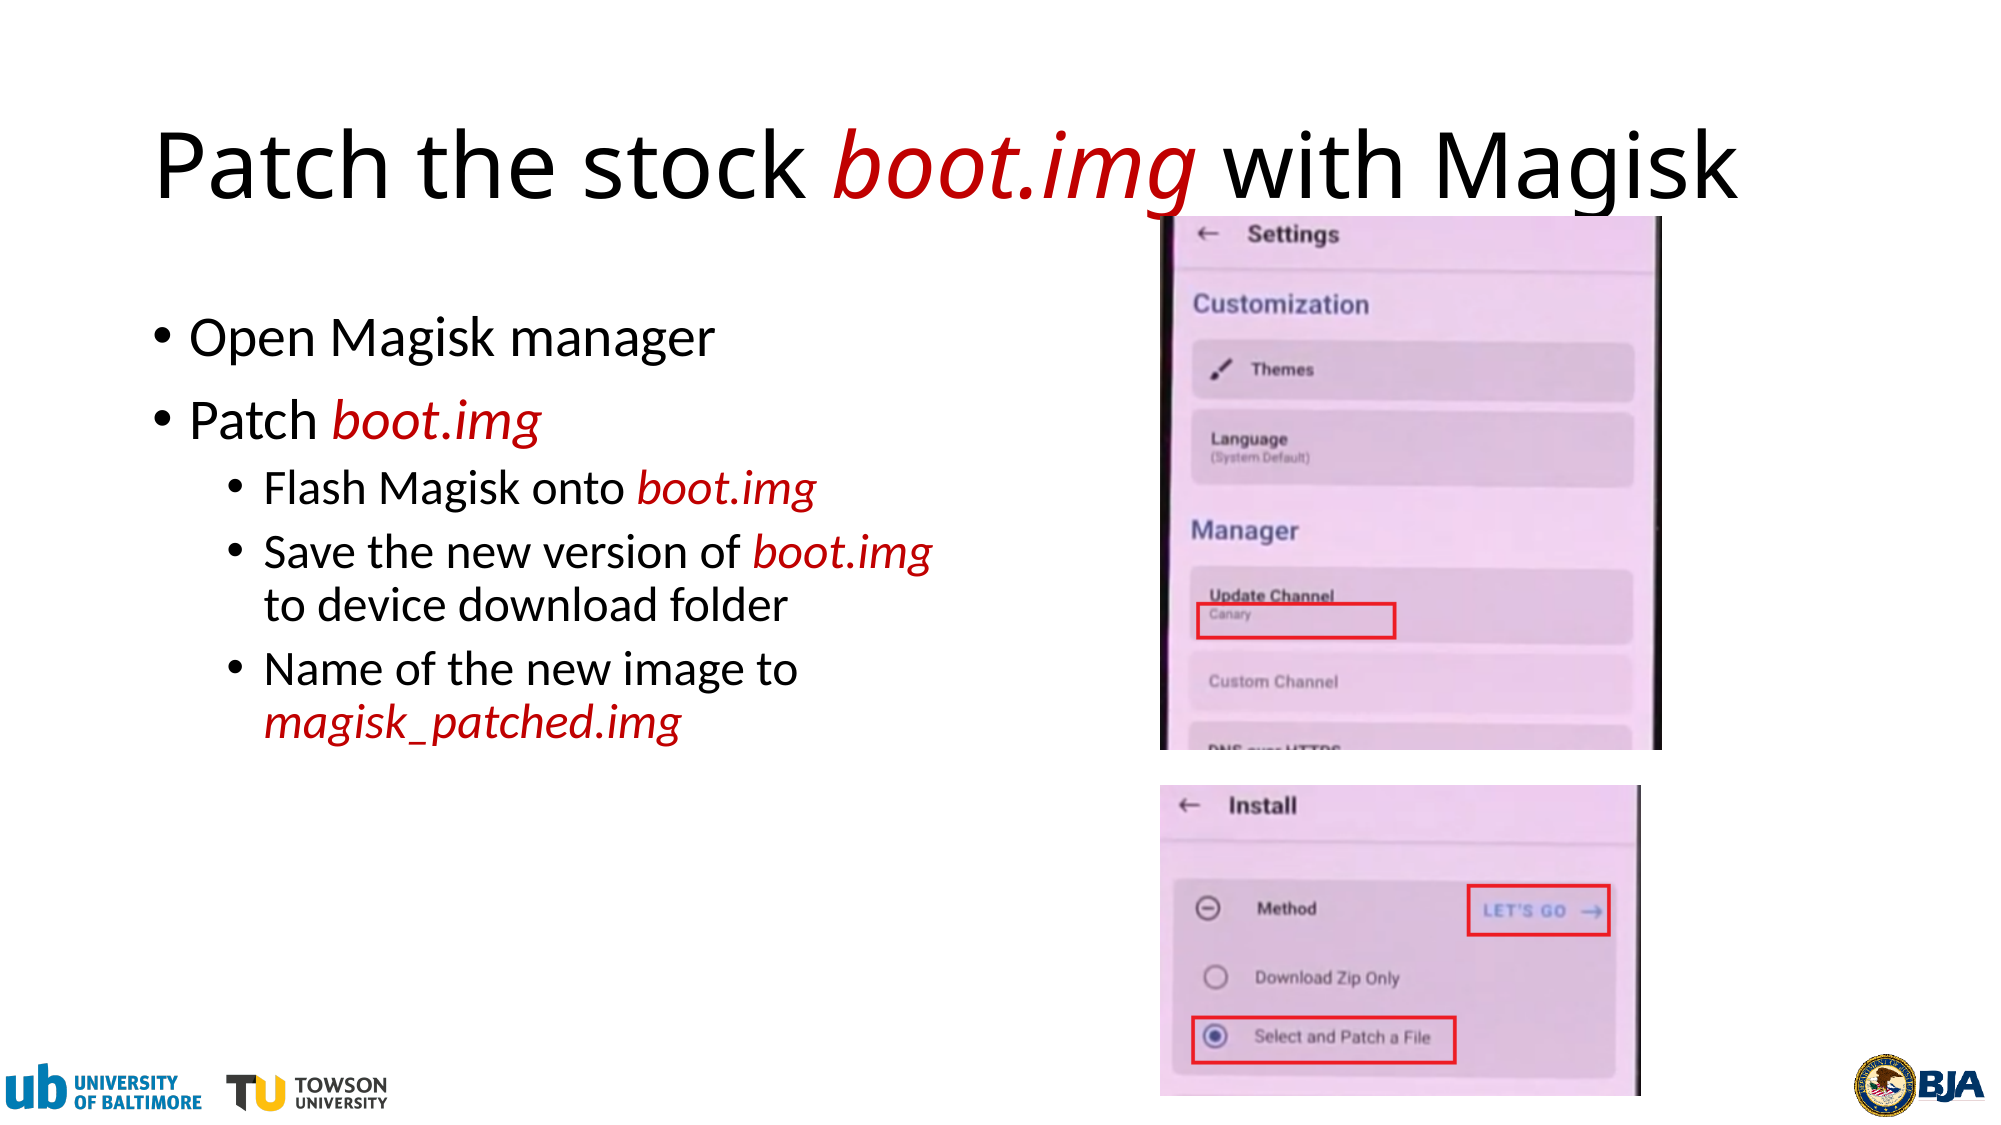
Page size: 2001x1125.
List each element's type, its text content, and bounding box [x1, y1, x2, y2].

picture [0, 1031, 407, 1125]
picture [1854, 1054, 1986, 1117]
title Patch the stock boot.img with Magisk [137, 59, 1863, 278]
list Open Magisk manager Patch boot.img Flash Magisk onto boot.img Save the new version of boot.img to device download folder Name of the new image to magisk_patched.img [137, 299, 951, 811]
picture [1160, 216, 1662, 750]
picture [1160, 785, 1641, 1096]
